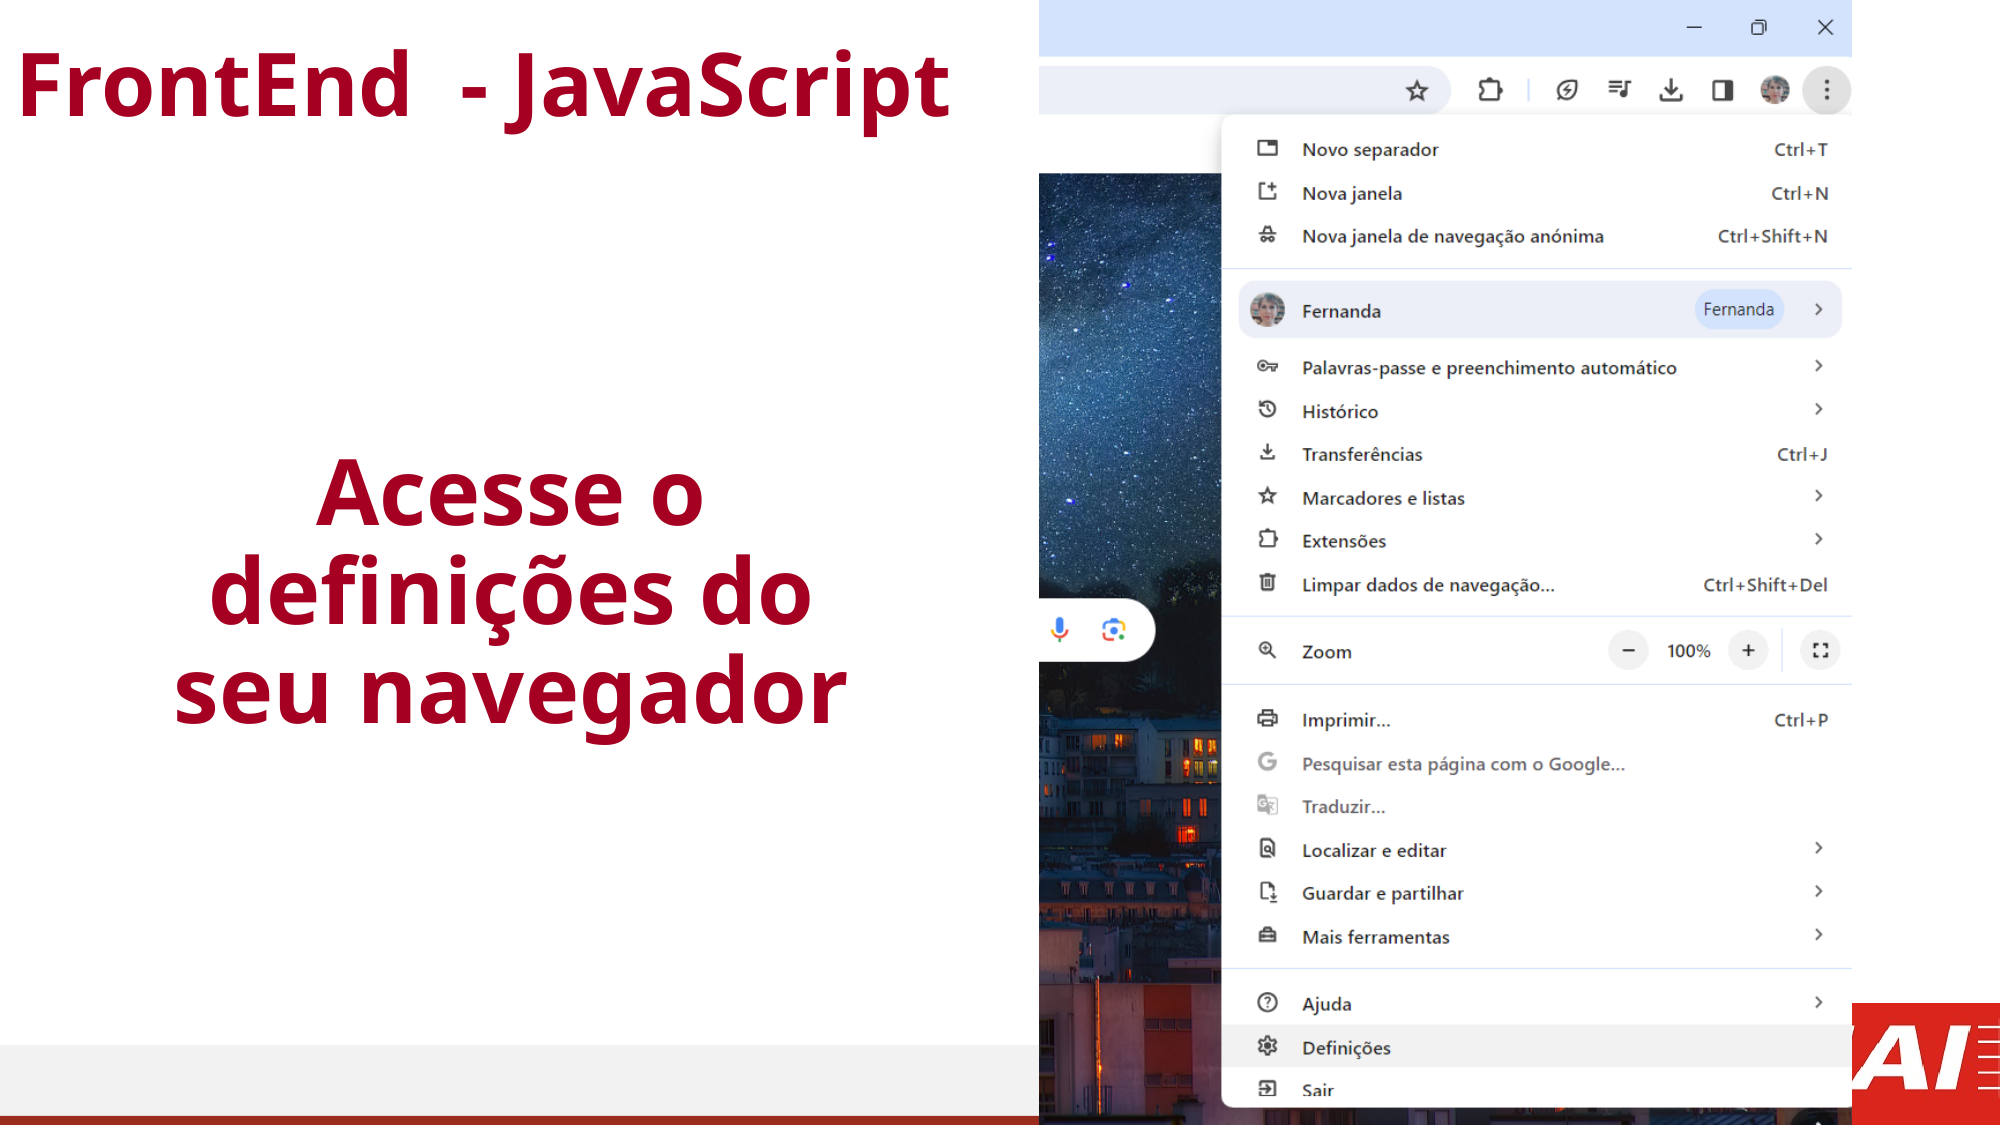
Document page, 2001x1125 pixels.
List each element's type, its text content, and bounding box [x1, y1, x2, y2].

picture [1038, 0, 2000, 1125]
text_box Acesse o definições do seu navegador [149, 288, 874, 982]
text_box FrontEnd - JavaScript [0, 32, 1038, 143]
